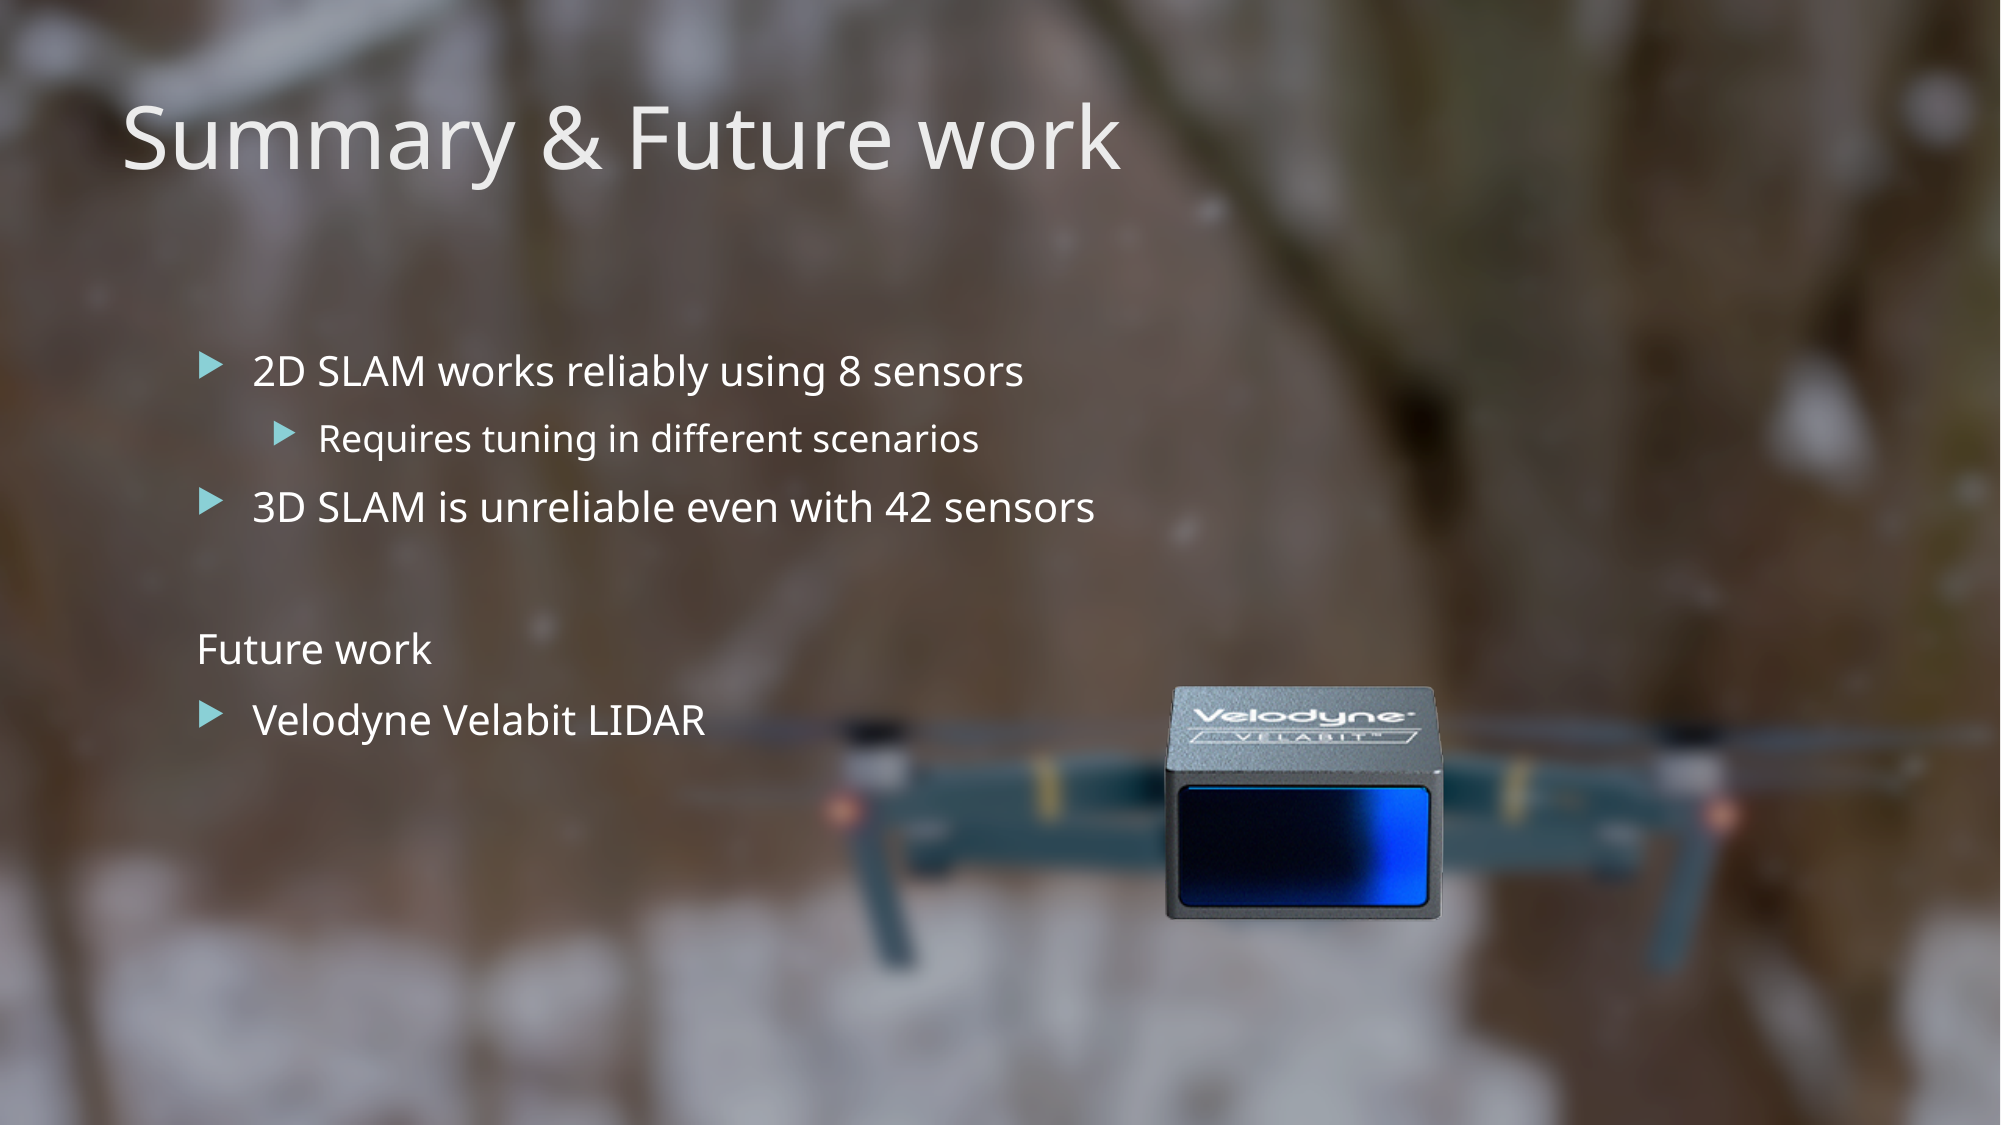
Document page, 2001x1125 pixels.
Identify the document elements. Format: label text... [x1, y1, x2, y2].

picture [0, 0, 2001, 1125]
title Summary & Future work [106, 74, 1649, 304]
list 2D SLAM works reliably using 8 sensors Requires tuning in different scenarios 3D SLAM is unreliable even with 42 sensors Future work Velodyne Velabit LIDAR [181, 336, 1649, 1025]
